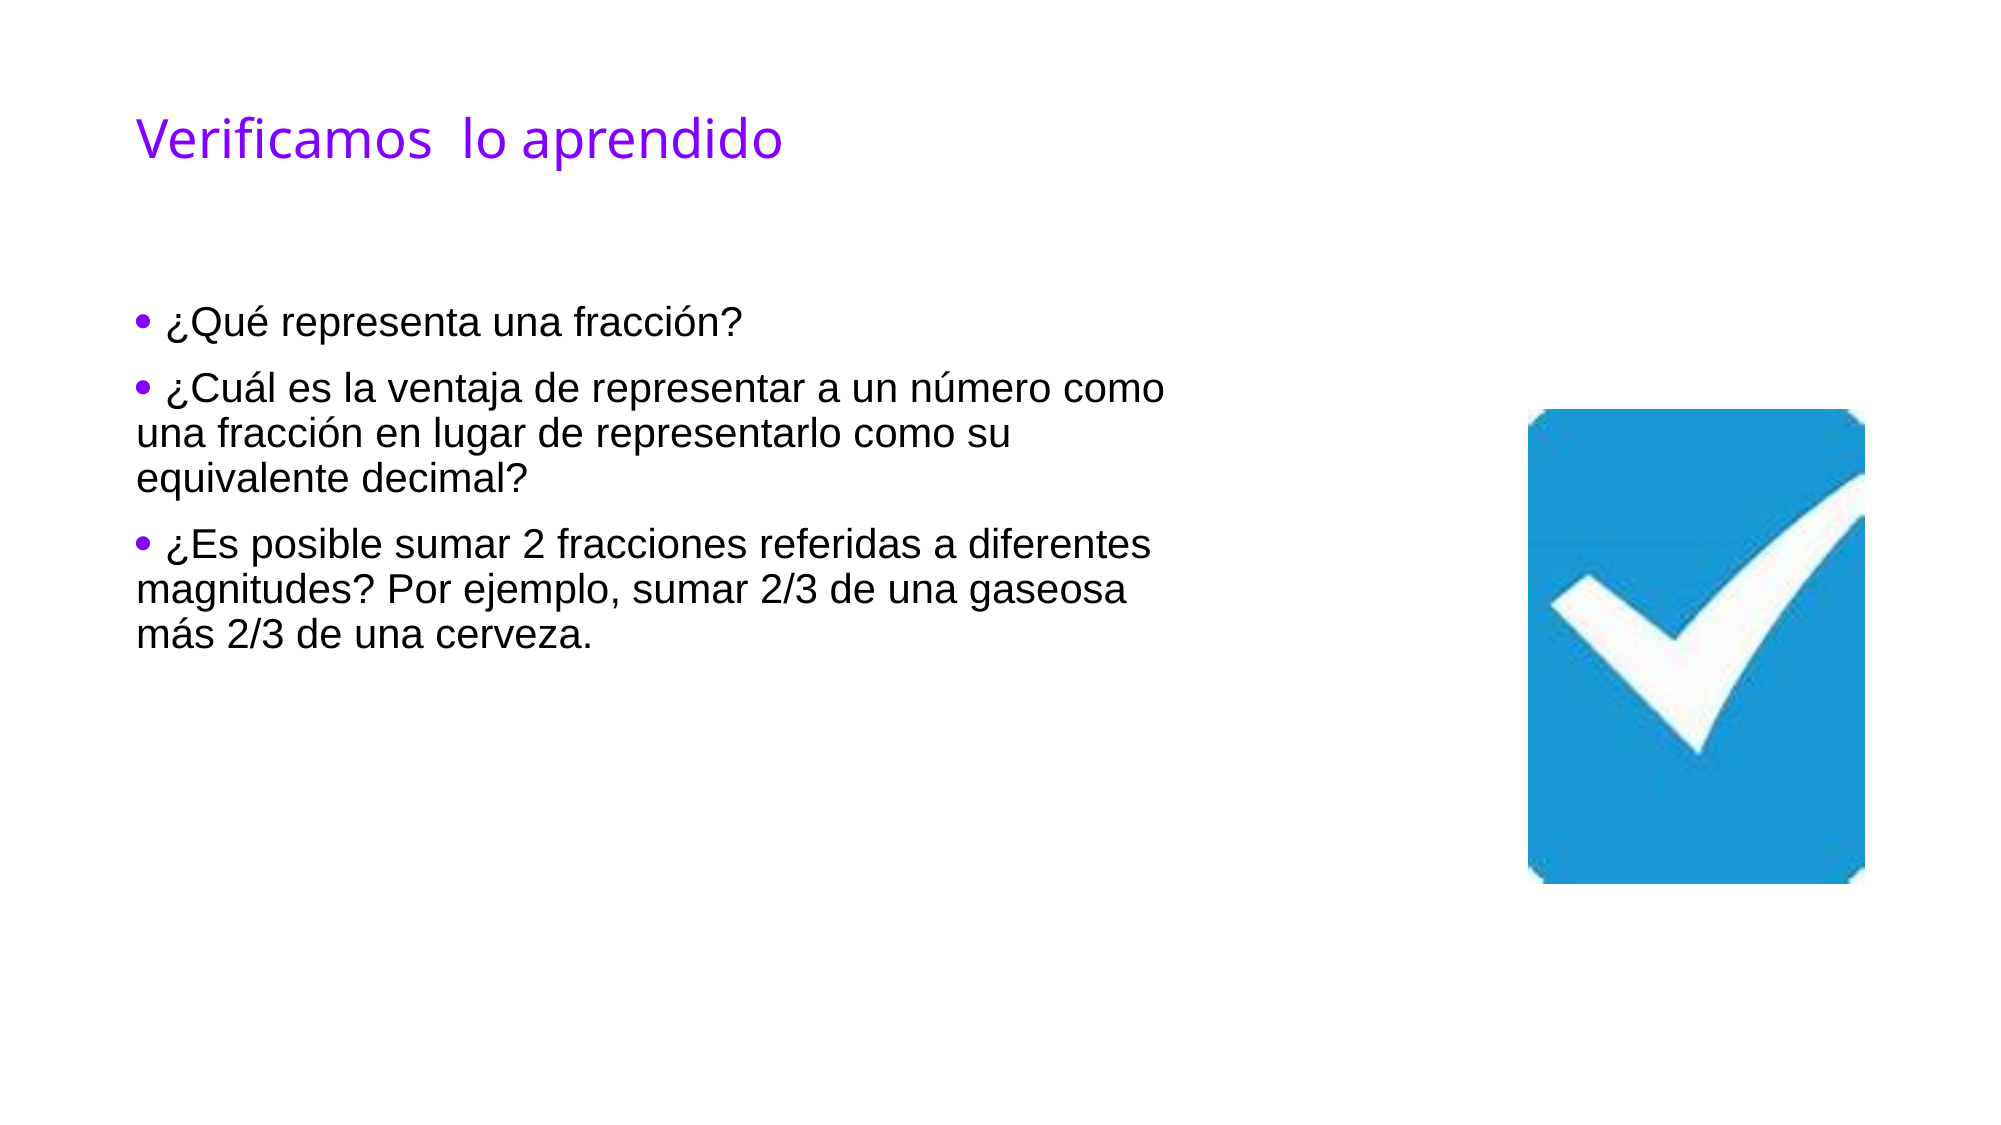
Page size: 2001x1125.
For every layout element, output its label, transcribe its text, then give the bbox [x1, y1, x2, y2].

title Verificamos lo aprendido [121, 110, 1882, 173]
list  ¿Qué representa una fracción?  ¿Cuál es la ventaja de representar a un número como una fracción en lugar de representarlo como su equivalente decimal?  ¿Es posible sumar 2 fracciones referidas a diferentes magnitudes? Por ejemplo, sumar 2/3 de una gaseosa más 2/3 de una cerveza. [121, 221, 1207, 769]
picture [1528, 409, 1865, 884]
